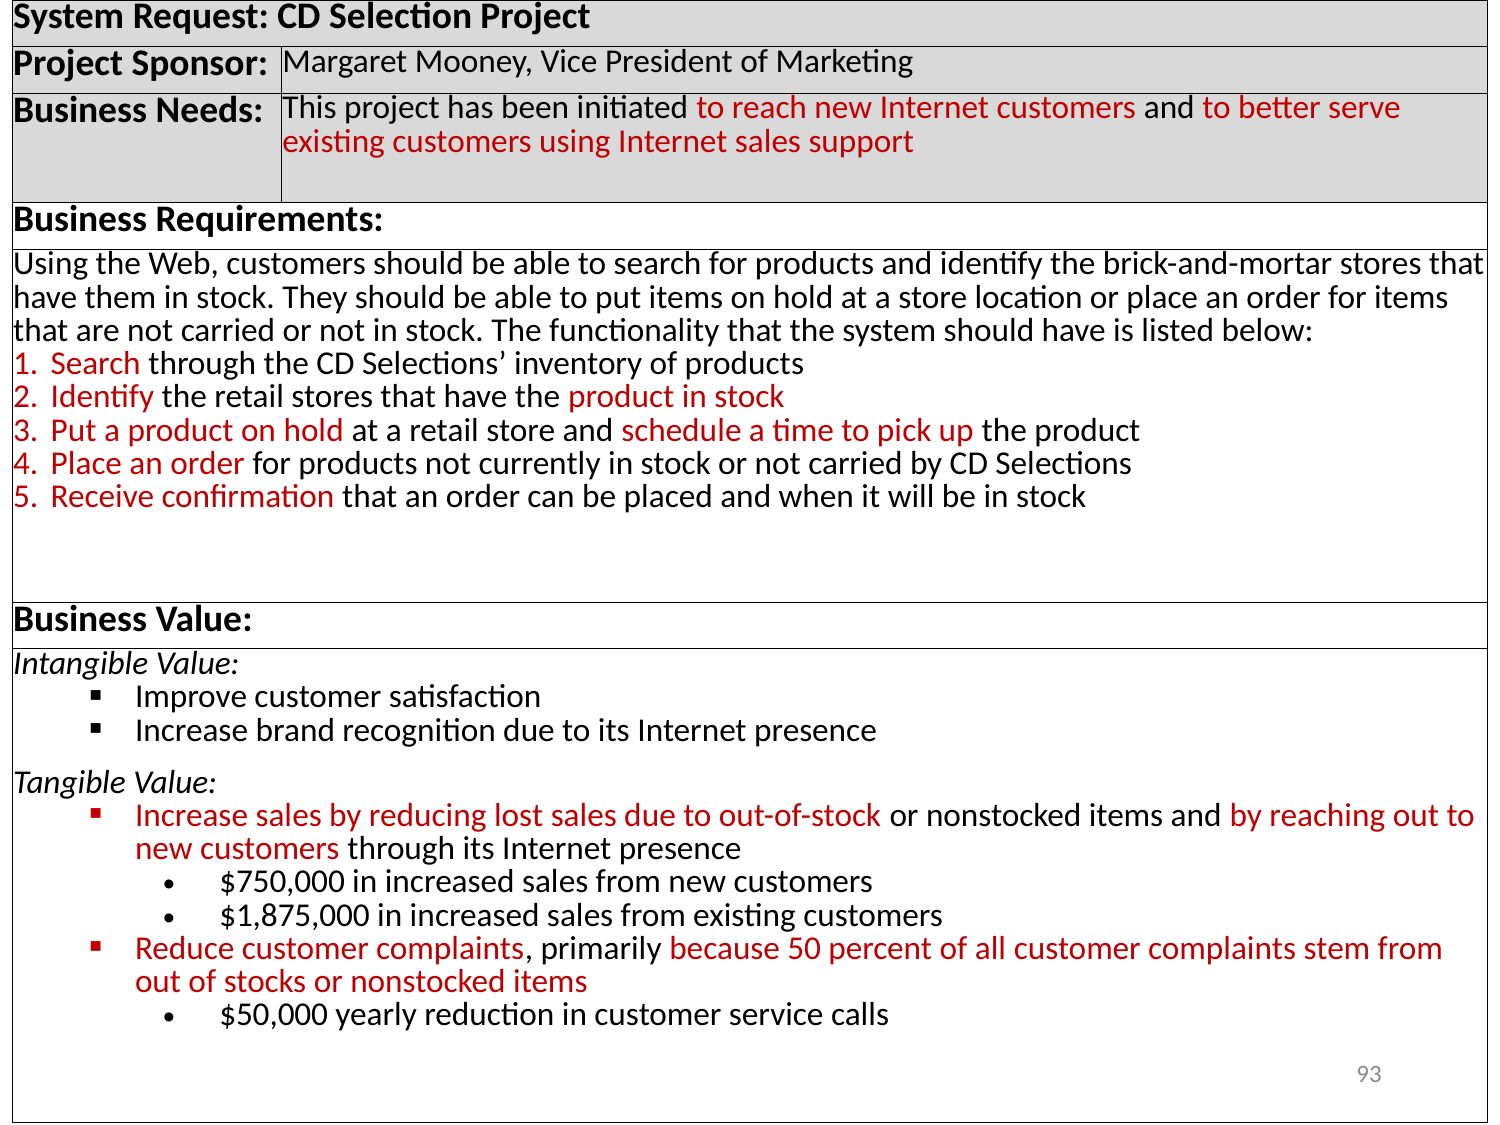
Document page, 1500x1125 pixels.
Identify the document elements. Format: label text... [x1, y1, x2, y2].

slide_number 93 [1059, 1042, 1397, 1103]
table_cell This project has been initiated to reach new Internet customers and to better serve existing customers using Internet sales support [282, 94, 1487, 202]
table_cell Intangible Value: Improve customer satisfaction Increase brand recognition due to its Internet presence Tangible Value: Increase sales by reducing lost sales due to out-of-stock or nonstocked items and by reaching out to new customers through its Internet presence $750,000 in increased sales from new customers $1,875,000 in increased sales from existing customers Reduce customer complaints, primarily because 50 percent of all customer complaints stem from out of stocks or nonstocked items $50,000 yearly reduction in customer service calls [13, 649, 1487, 1122]
table_cell Using the Web, customers should be able to search for products and identify the brick-and-mortar stores that have them in stock. They should be able to put items on hold at a store location or place an order for items that are not carried or not in stock. The functionality that the system should have is listed below: Search through the CD Selections’ inventory of products Identify the retail stores that have the product in stock Put a product on hold at a retail store and schedule a time to pick up the product Place an order for products not currently in stock or not carried by CD Selections Receive confirmation that an order can be placed and when it will be in stock [13, 250, 1487, 602]
table_cell Project Sponsor: [13, 47, 281, 93]
table_cell Business Needs: [13, 94, 281, 202]
table_cell Business Value: [13, 603, 1487, 648]
table_cell Margaret Mooney, Vice President of Marketing [282, 47, 1487, 93]
table_header System Request: CD Selection Project [13, 1, 1487, 46]
table_cell Business Requirements: [13, 203, 1487, 249]
